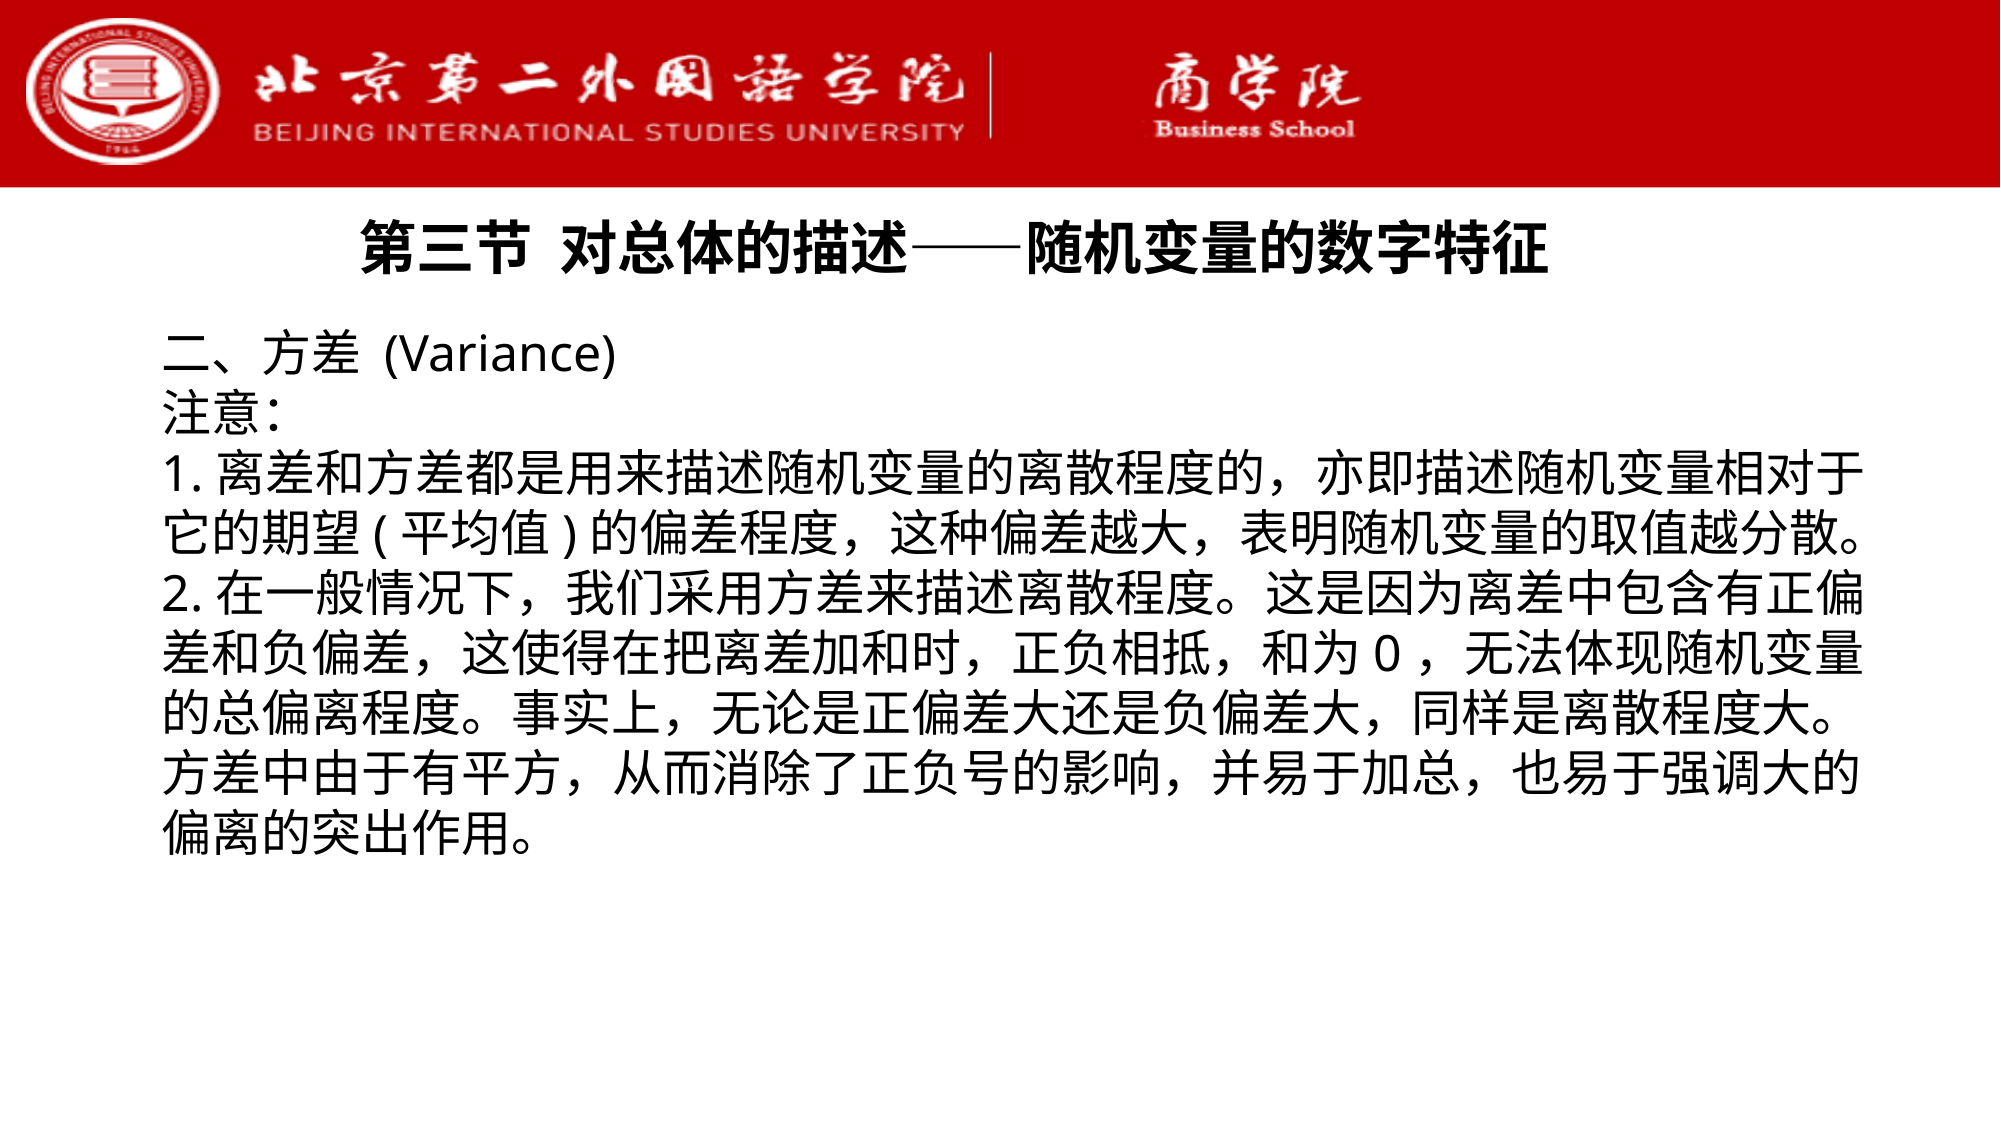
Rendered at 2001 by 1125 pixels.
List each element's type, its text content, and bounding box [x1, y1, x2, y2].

picture [26, 18, 1693, 165]
text_box 第三节 对总体的描述——随机变量的数字特征 二、方差 (Variance) 注意： 1.离差和方差都是用来描述随机变量的离散程度的，亦即描述随机变量相对于它的期望(平均值)的偏差程度，这种偏差越大，表明随机变量的取值越分散。 2.在一般情况下，我们采用方差来描述离散程度。这是因为离差中包含有正偏差和负偏差，这使得在把离差加和时，正负相抵，和为0，无法体现随机变量的总偏离程度。事实上，无论是正偏差大还是负偏差大，同样是离散程度大。方差中由于有平方，从而消除了正负号的影响，并易于加总，也易于强调大的偏离的突出作用。 [0, 203, 1909, 869]
